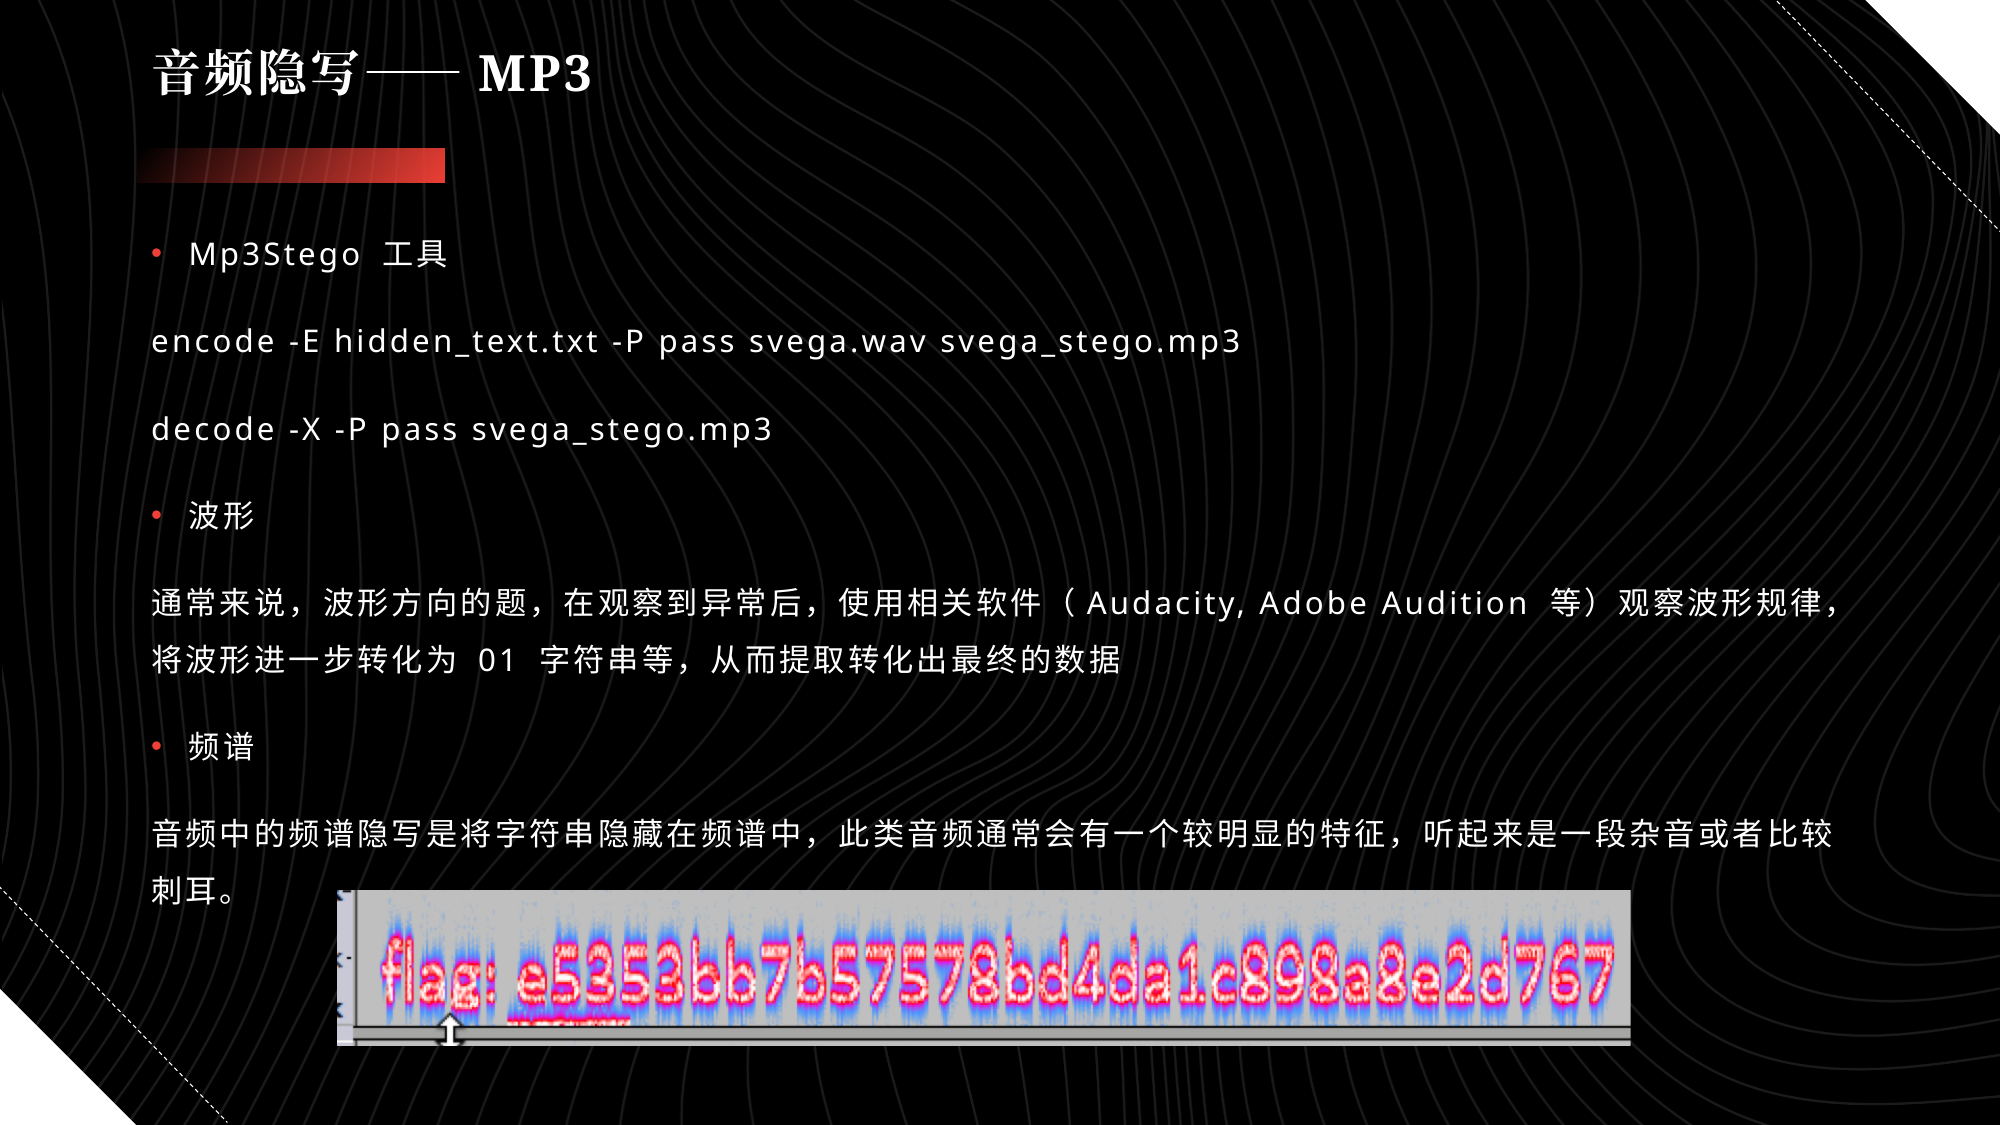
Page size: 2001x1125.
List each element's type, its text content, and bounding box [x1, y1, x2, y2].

list Mp3Stego 工具 encode -E hidden_text.txt -P pass svega.wav svega_stego.mp3 decode -X -P pass svega_stego.mp3 波形 通常来说，波形方向的题，在观察到异常后，使用相关软件（Audacity, Adobe Audition 等）观察波形规律，将波形进一步转化为 01 字符串等，从而提取转化出最终的数据 频谱 音频中的频谱隐写是将字符串隐藏在频谱中，此类音频通常会有一个较明显的特征，听起来是一段杂音或者比较刺耳。 [136, 207, 1864, 1022]
picture [337, 890, 1631, 1046]
title 音频隐写——MP3 [136, 27, 1863, 124]
